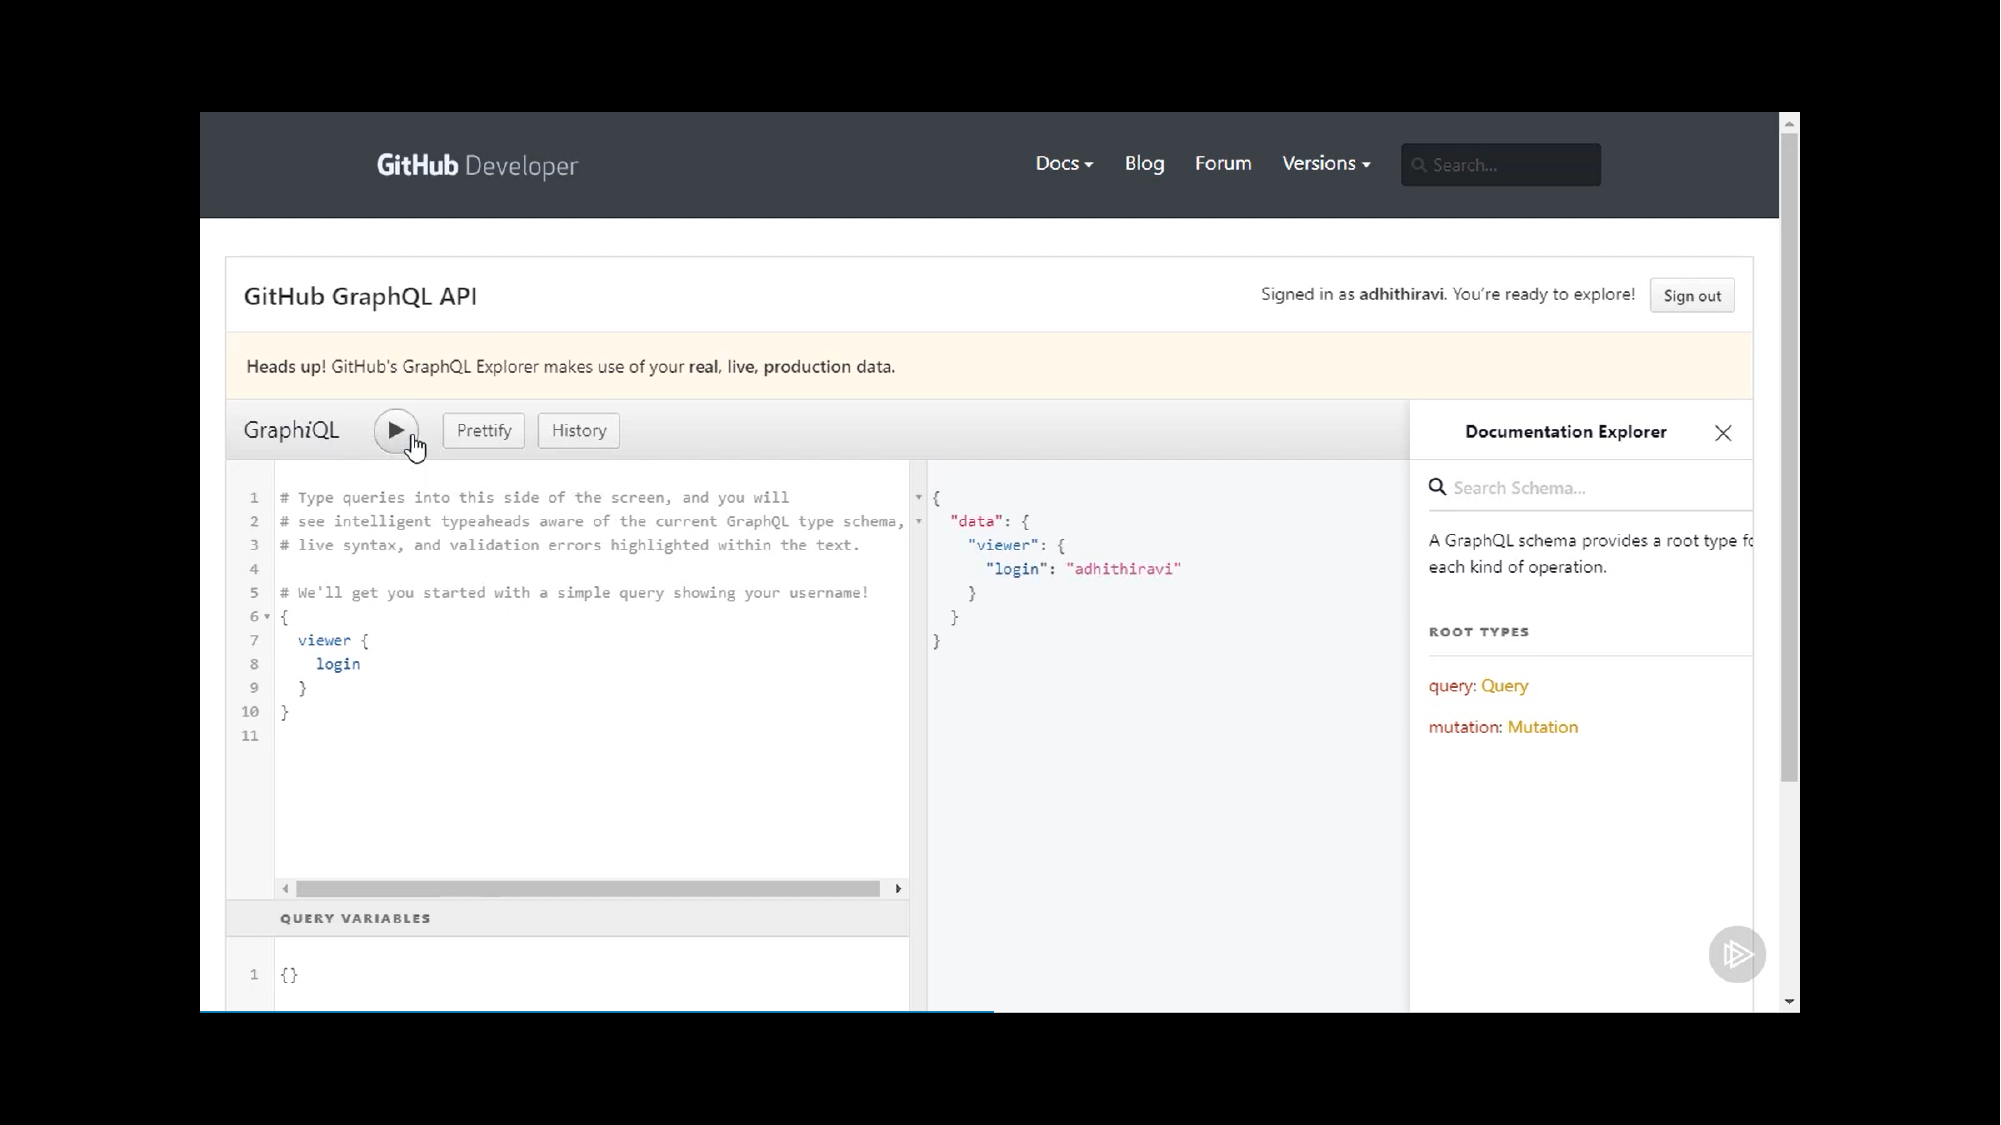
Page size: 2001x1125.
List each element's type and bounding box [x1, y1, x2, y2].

picture [199, 112, 1800, 1013]
